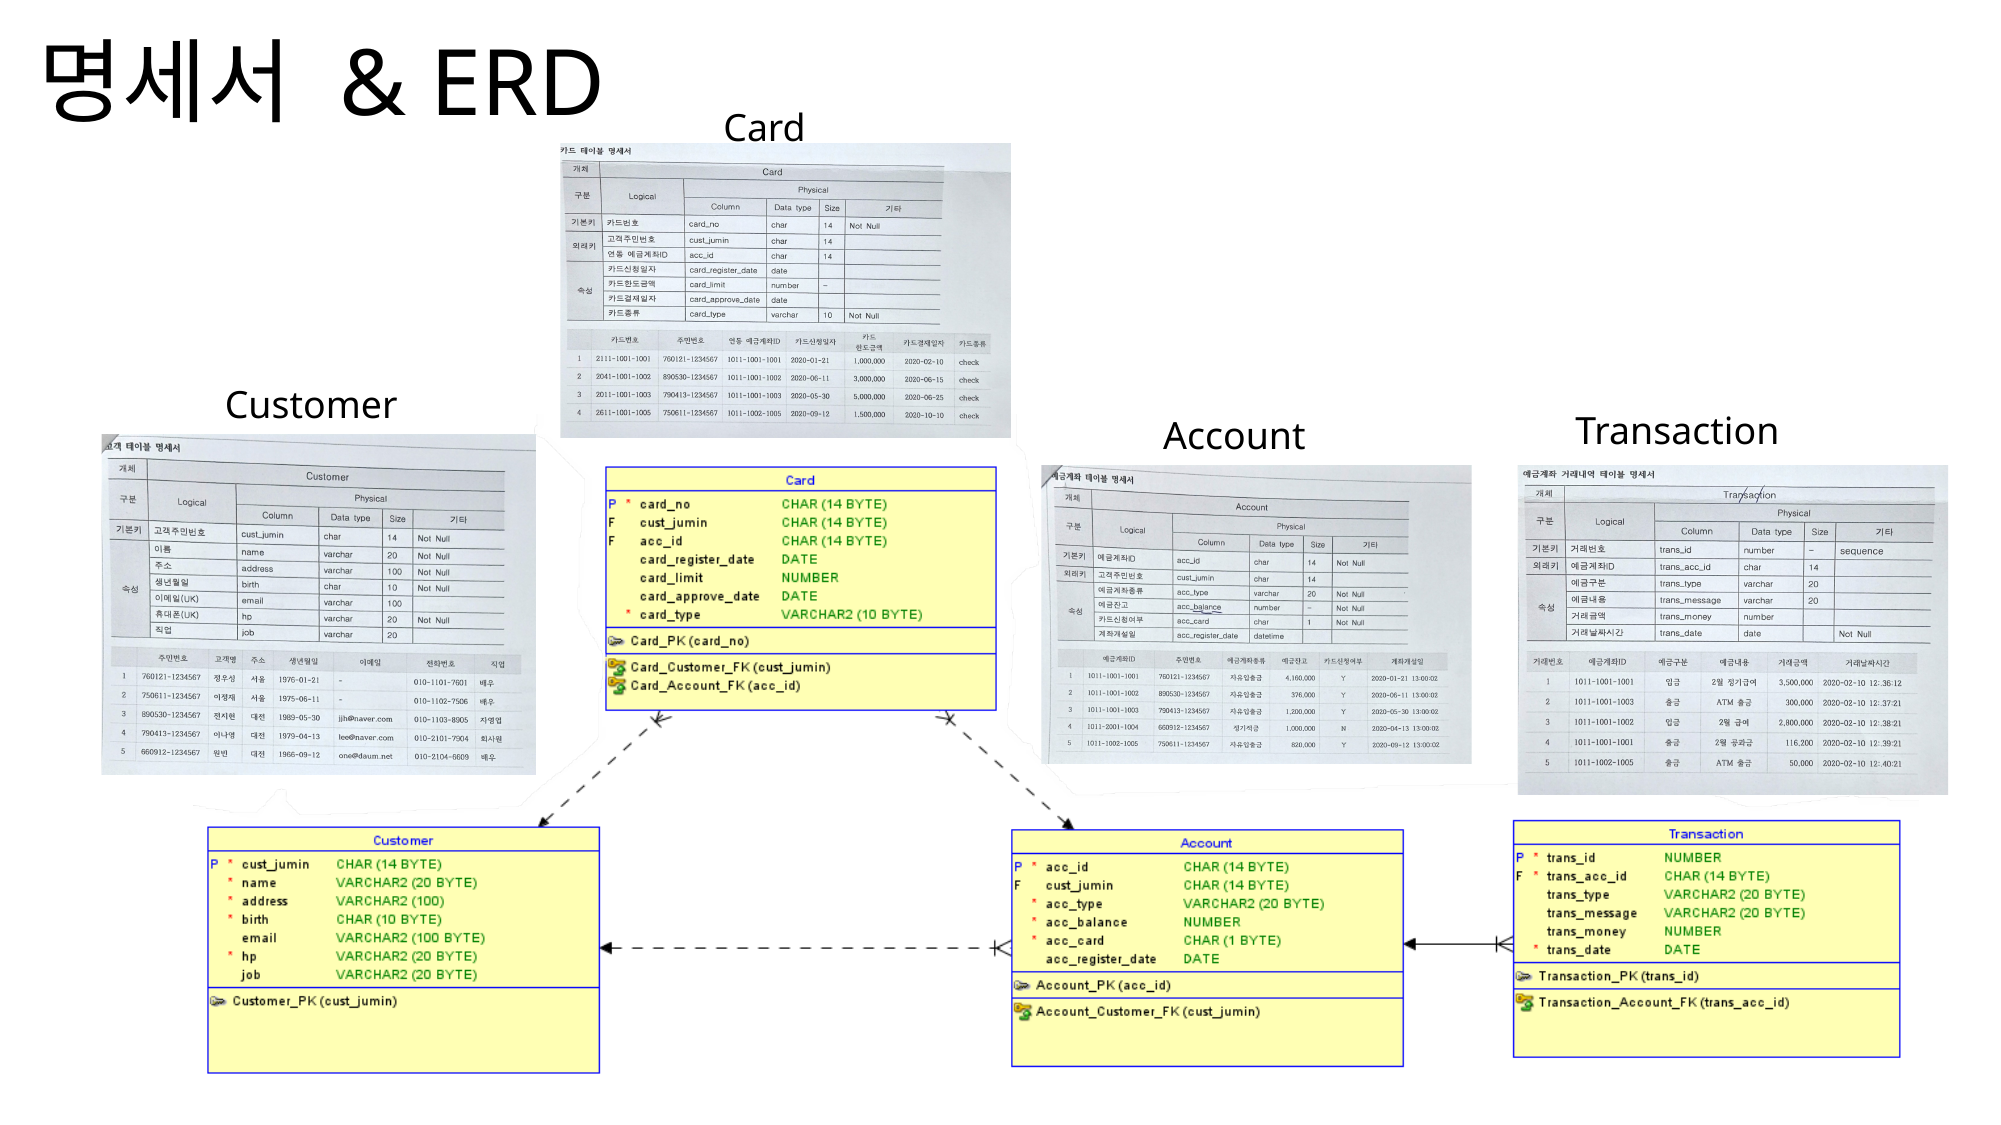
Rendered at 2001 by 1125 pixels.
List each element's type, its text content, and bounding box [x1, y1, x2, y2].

title 명세서 & ERD [23, 16, 1749, 157]
text_box Customer [94, 374, 529, 434]
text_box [1041, 404, 1472, 764]
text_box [1517, 400, 1949, 795]
picture [101, 434, 536, 776]
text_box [560, 96, 1011, 438]
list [193, 414, 1919, 1083]
